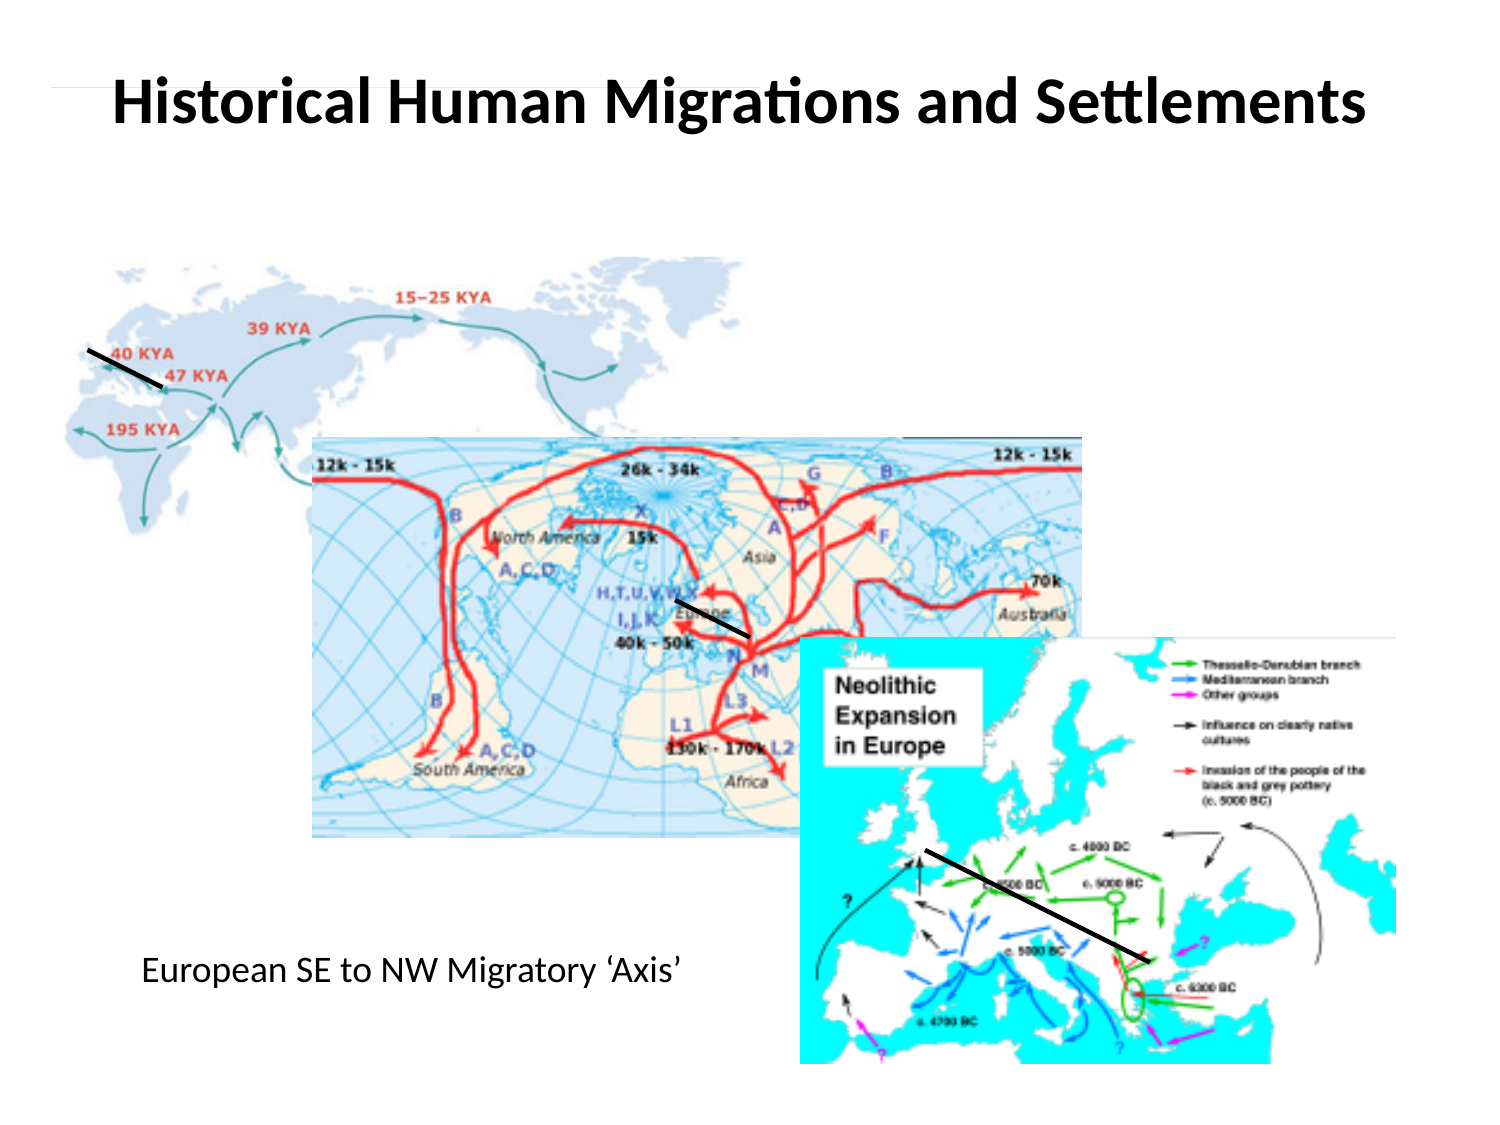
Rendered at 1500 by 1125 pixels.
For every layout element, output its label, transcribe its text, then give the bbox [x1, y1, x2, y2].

text_box European SE to NW Migratory ‘Axis’ [126, 937, 698, 998]
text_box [674, 599, 751, 638]
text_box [924, 849, 1151, 963]
picture [312, 437, 1396, 1064]
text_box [87, 349, 163, 388]
text_box Historical Human Migrations and Settlements [97, 49, 1383, 145]
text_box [37, 87, 776, 638]
